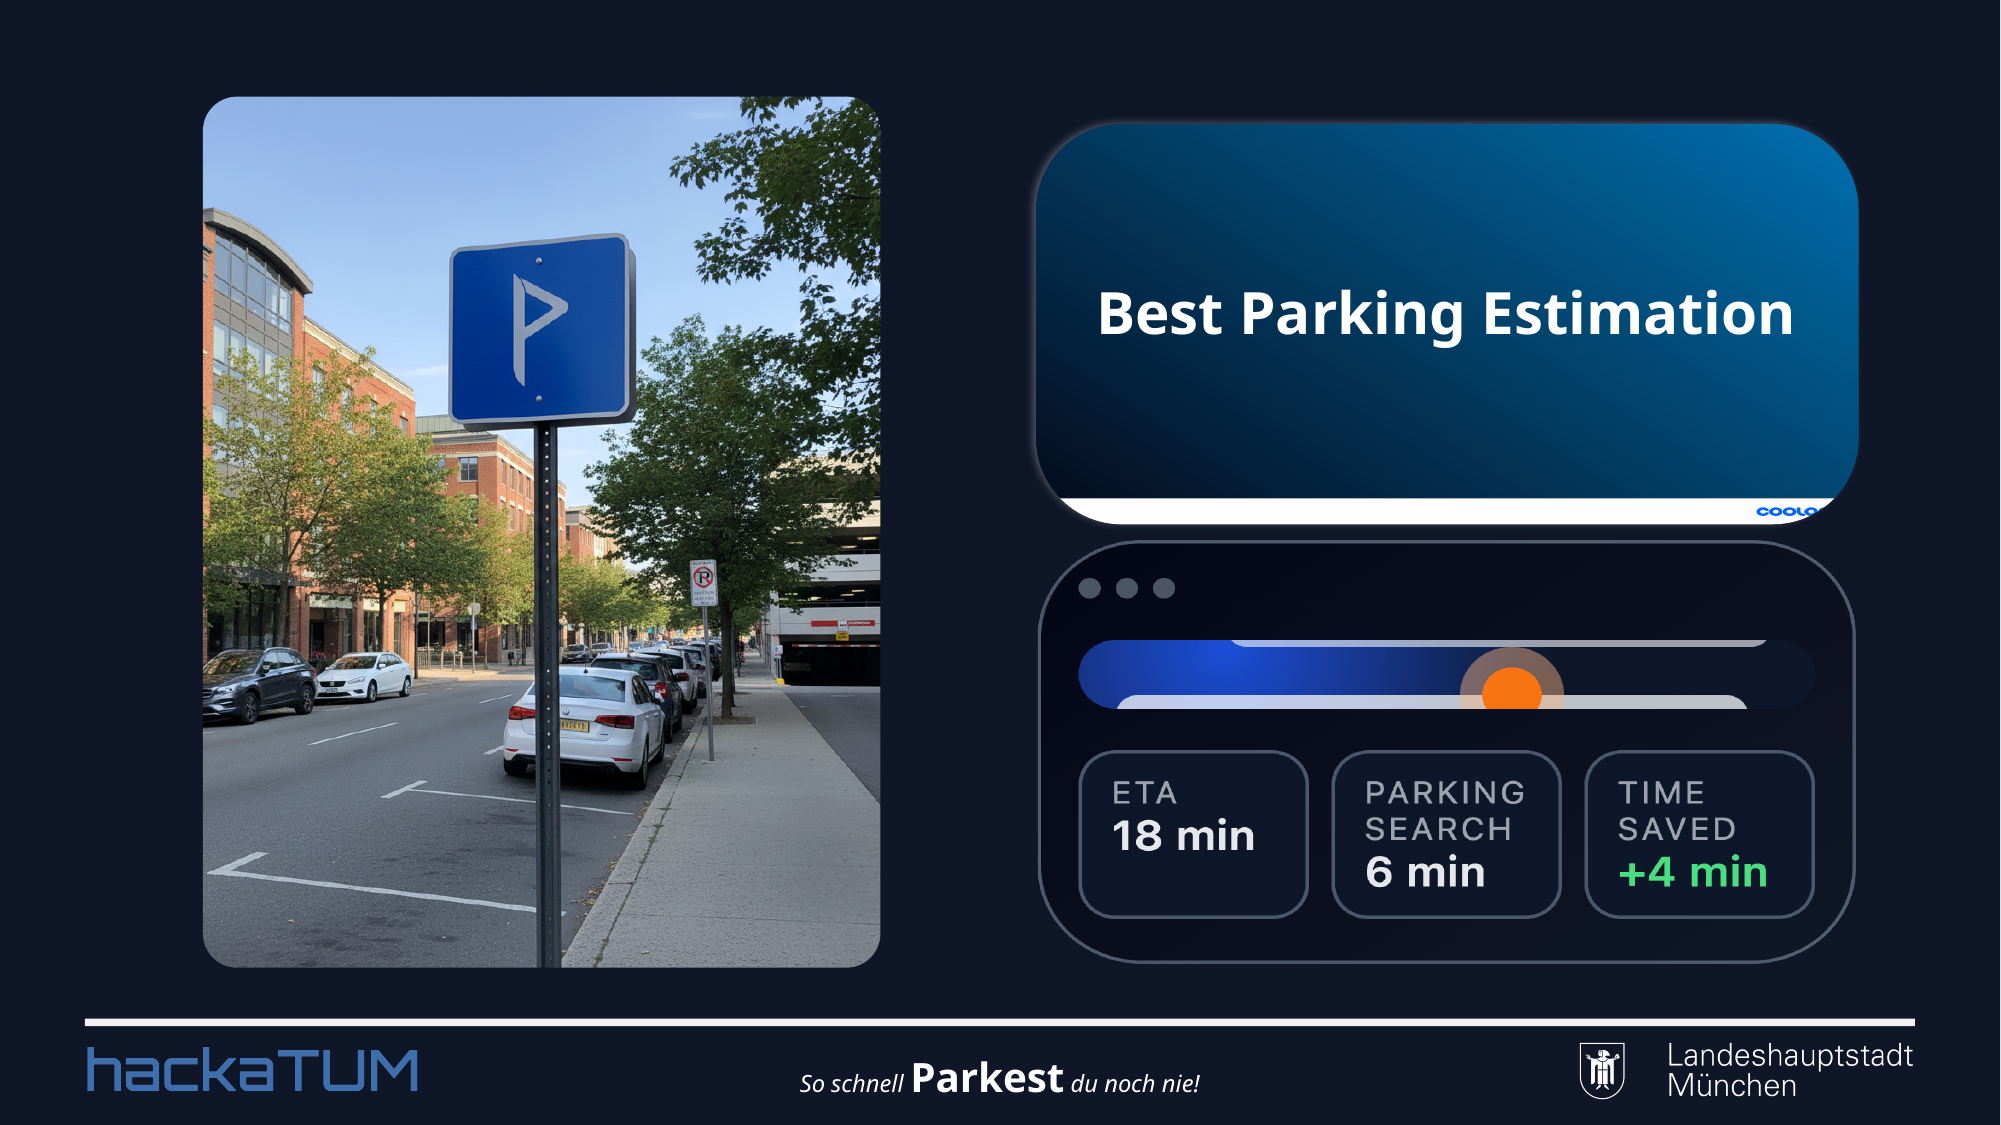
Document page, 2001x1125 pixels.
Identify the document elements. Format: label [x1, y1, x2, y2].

text_box [1035, 123, 1860, 525]
picture [0, 0, 2001, 1125]
